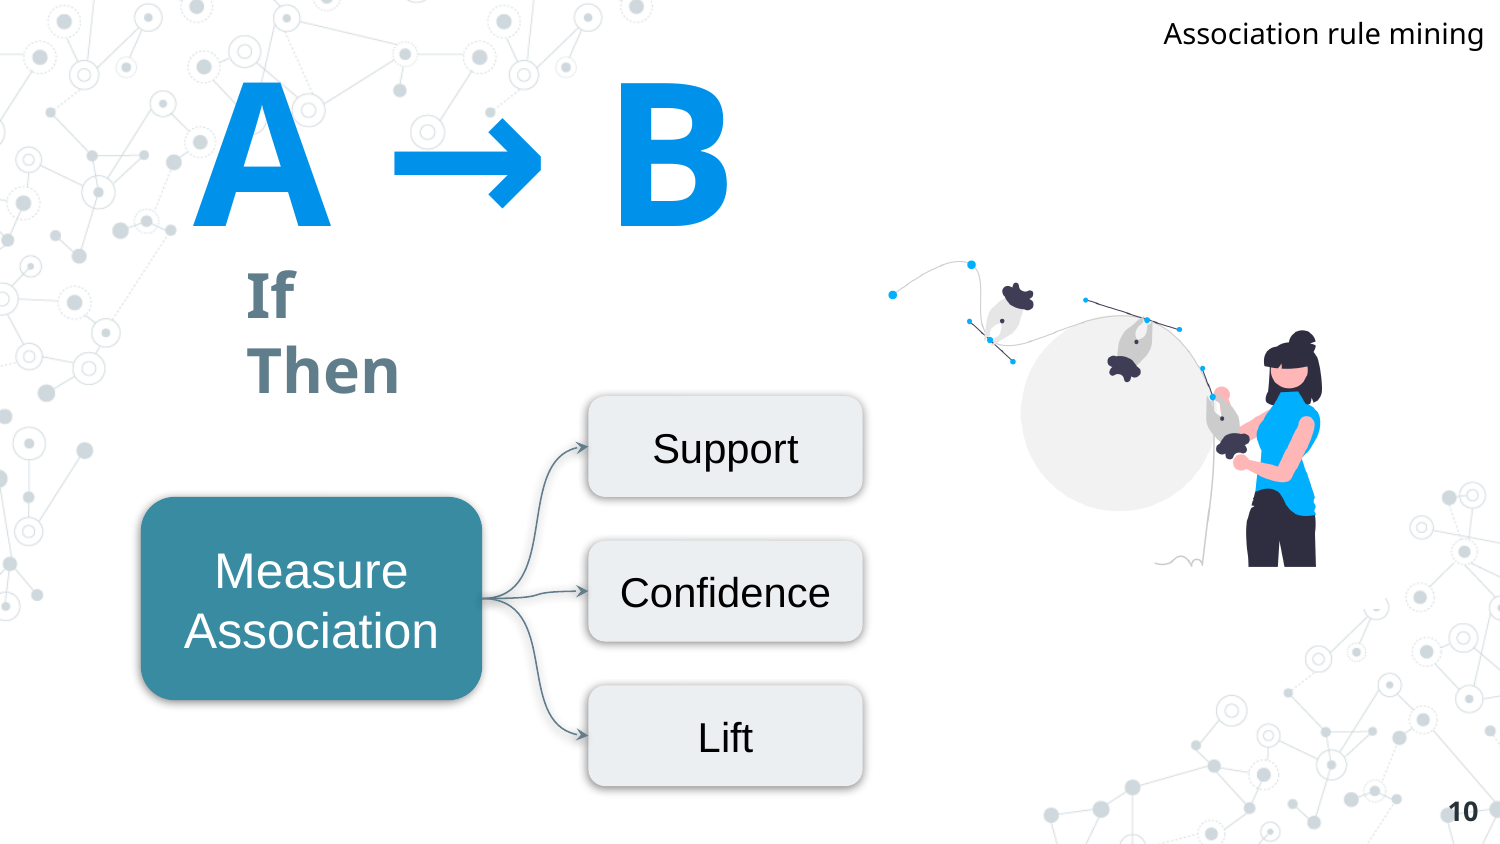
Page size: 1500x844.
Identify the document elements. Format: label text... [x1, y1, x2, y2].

subtitle If Then [231, 241, 820, 370]
text_box Association rule mining [1137, 0, 1500, 65]
slide_number ‹#› [1403, 779, 1494, 844]
picture [0, 0, 1500, 844]
title A → B [178, 91, 814, 282]
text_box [140, 395, 863, 787]
